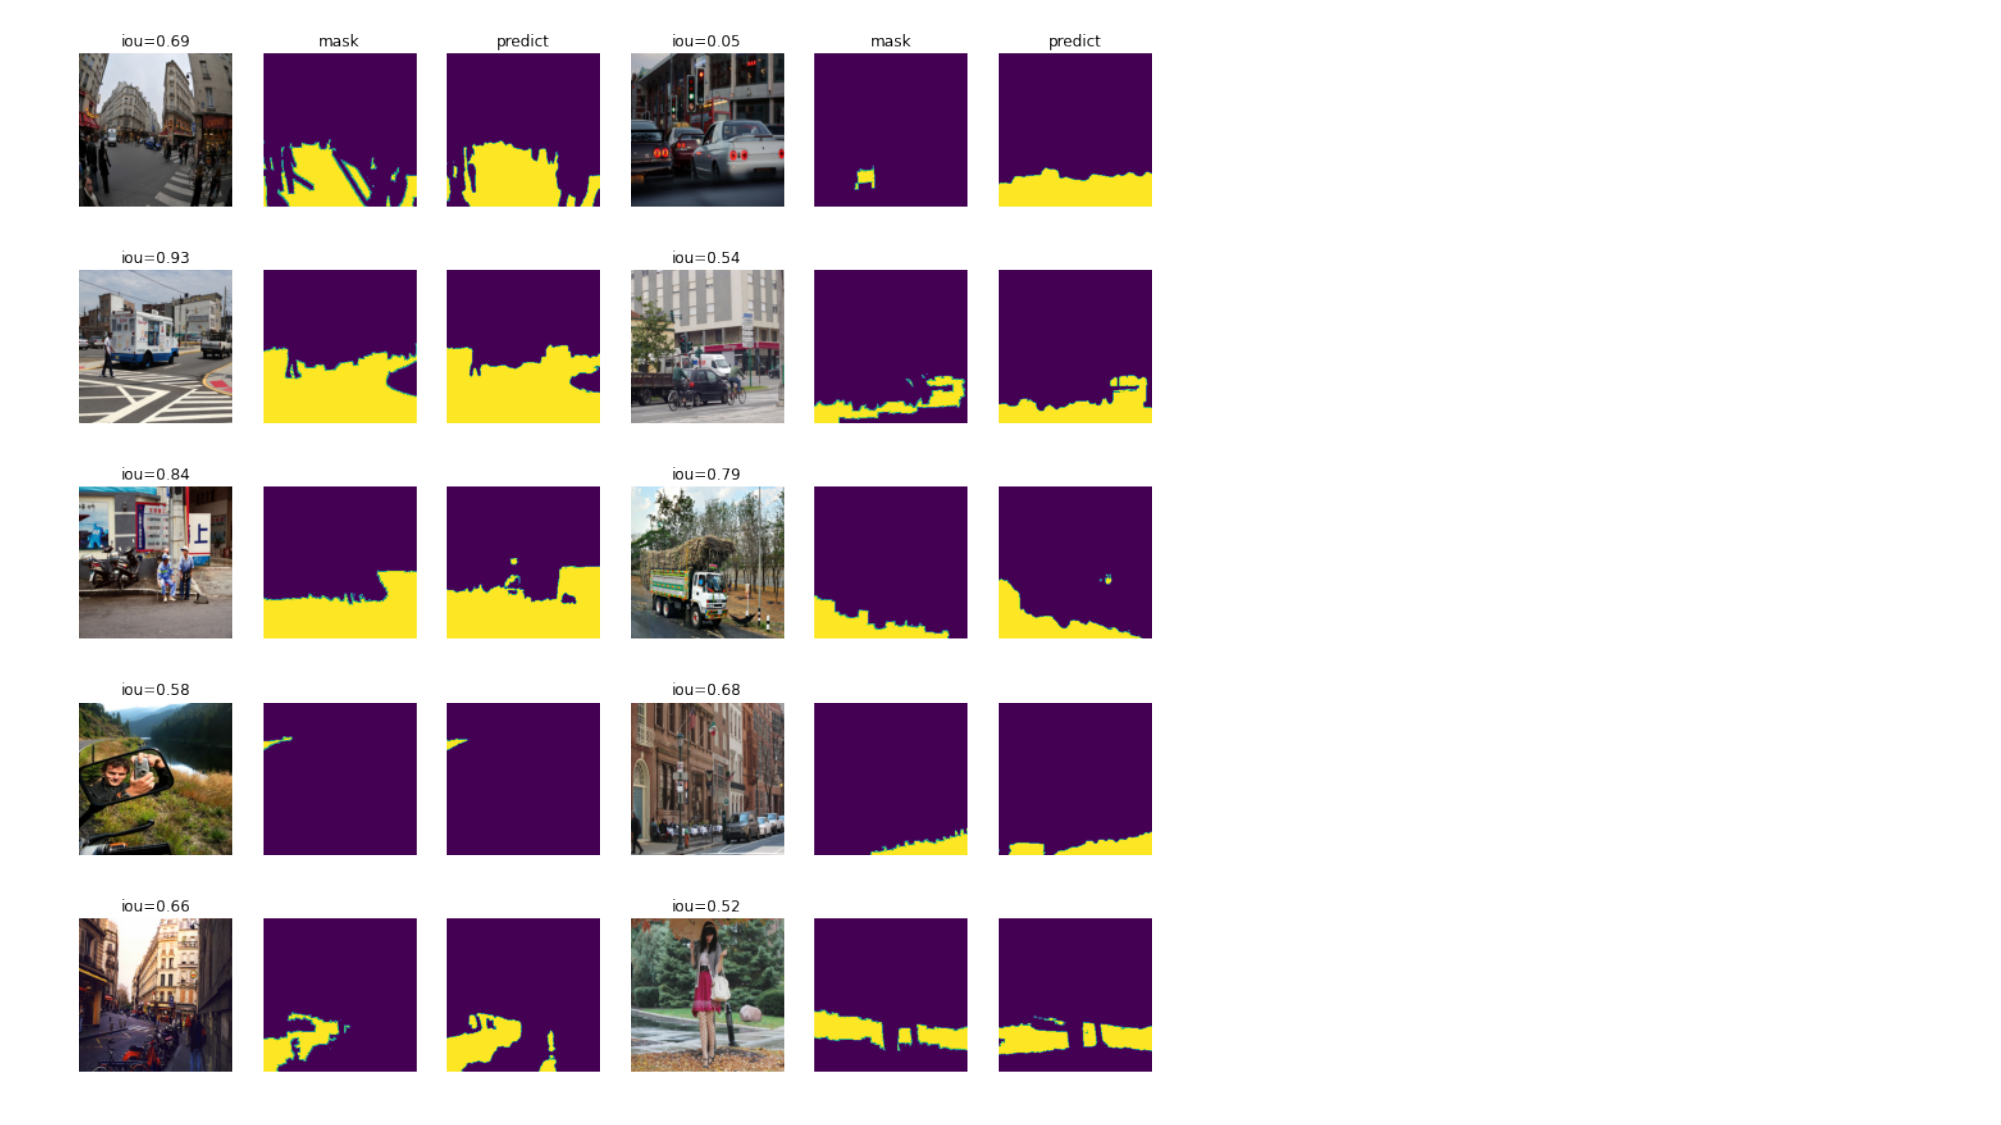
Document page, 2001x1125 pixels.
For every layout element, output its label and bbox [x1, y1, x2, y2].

picture [70, 25, 1160, 1081]
